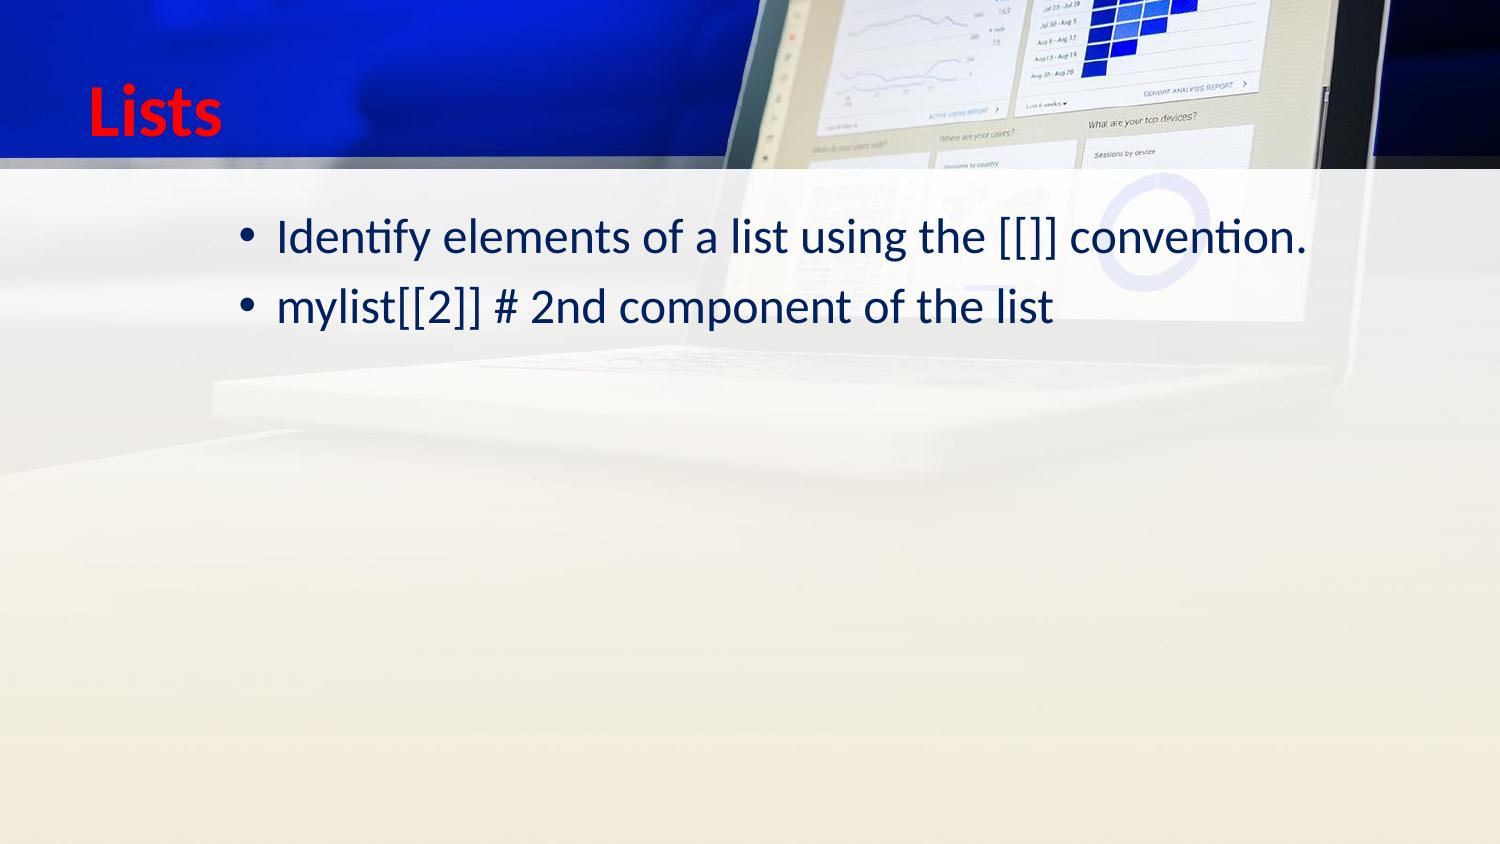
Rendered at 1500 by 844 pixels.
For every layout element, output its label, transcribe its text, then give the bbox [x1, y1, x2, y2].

title Lists [73, 44, 1427, 170]
picture [0, 0, 1500, 844]
list Identify elements of a list using the [[]] convention. mylist[[2]] # 2nd component of the list [73, 196, 1427, 798]
